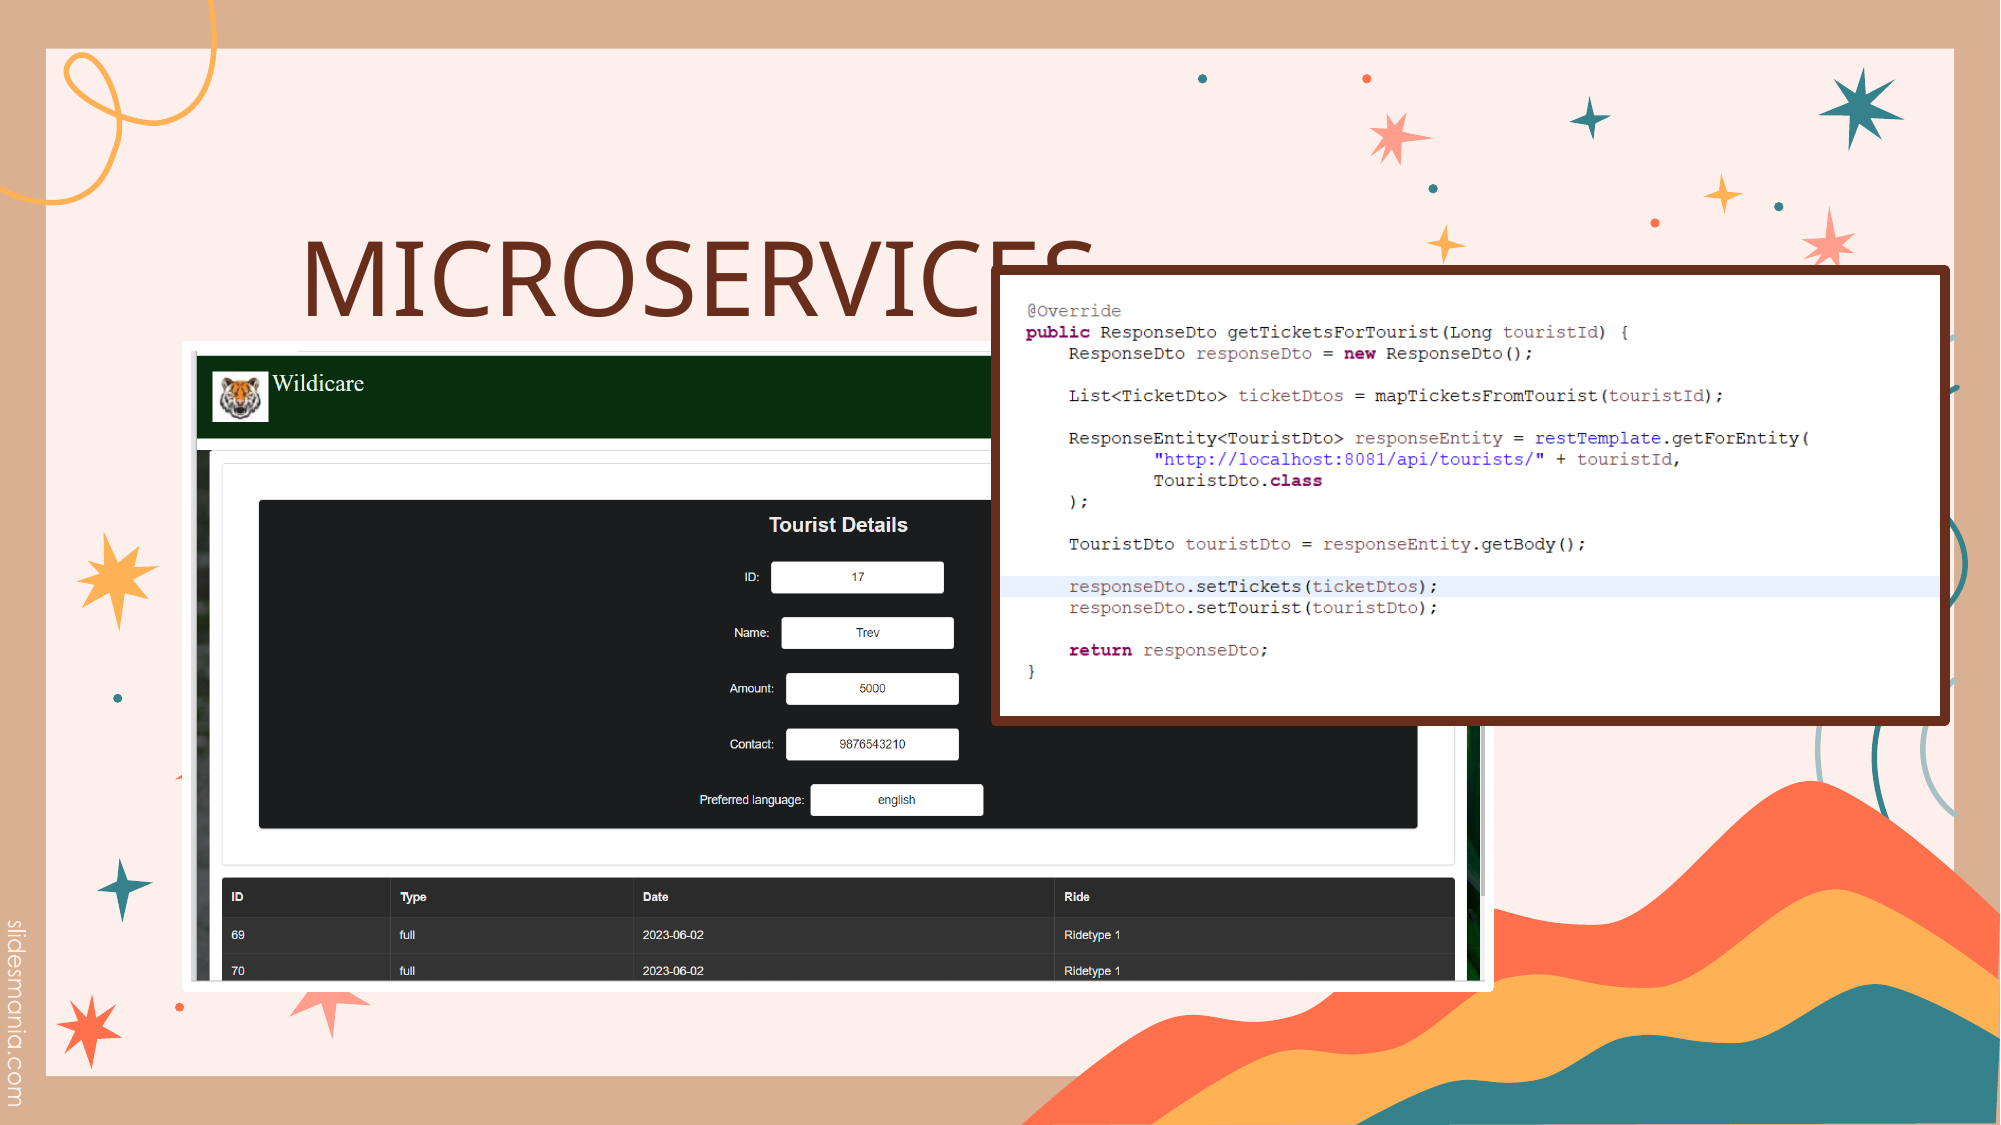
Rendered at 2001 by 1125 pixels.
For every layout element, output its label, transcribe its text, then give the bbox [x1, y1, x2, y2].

picture [190, 274, 1941, 983]
title MICROSERVICES [278, 212, 1557, 338]
